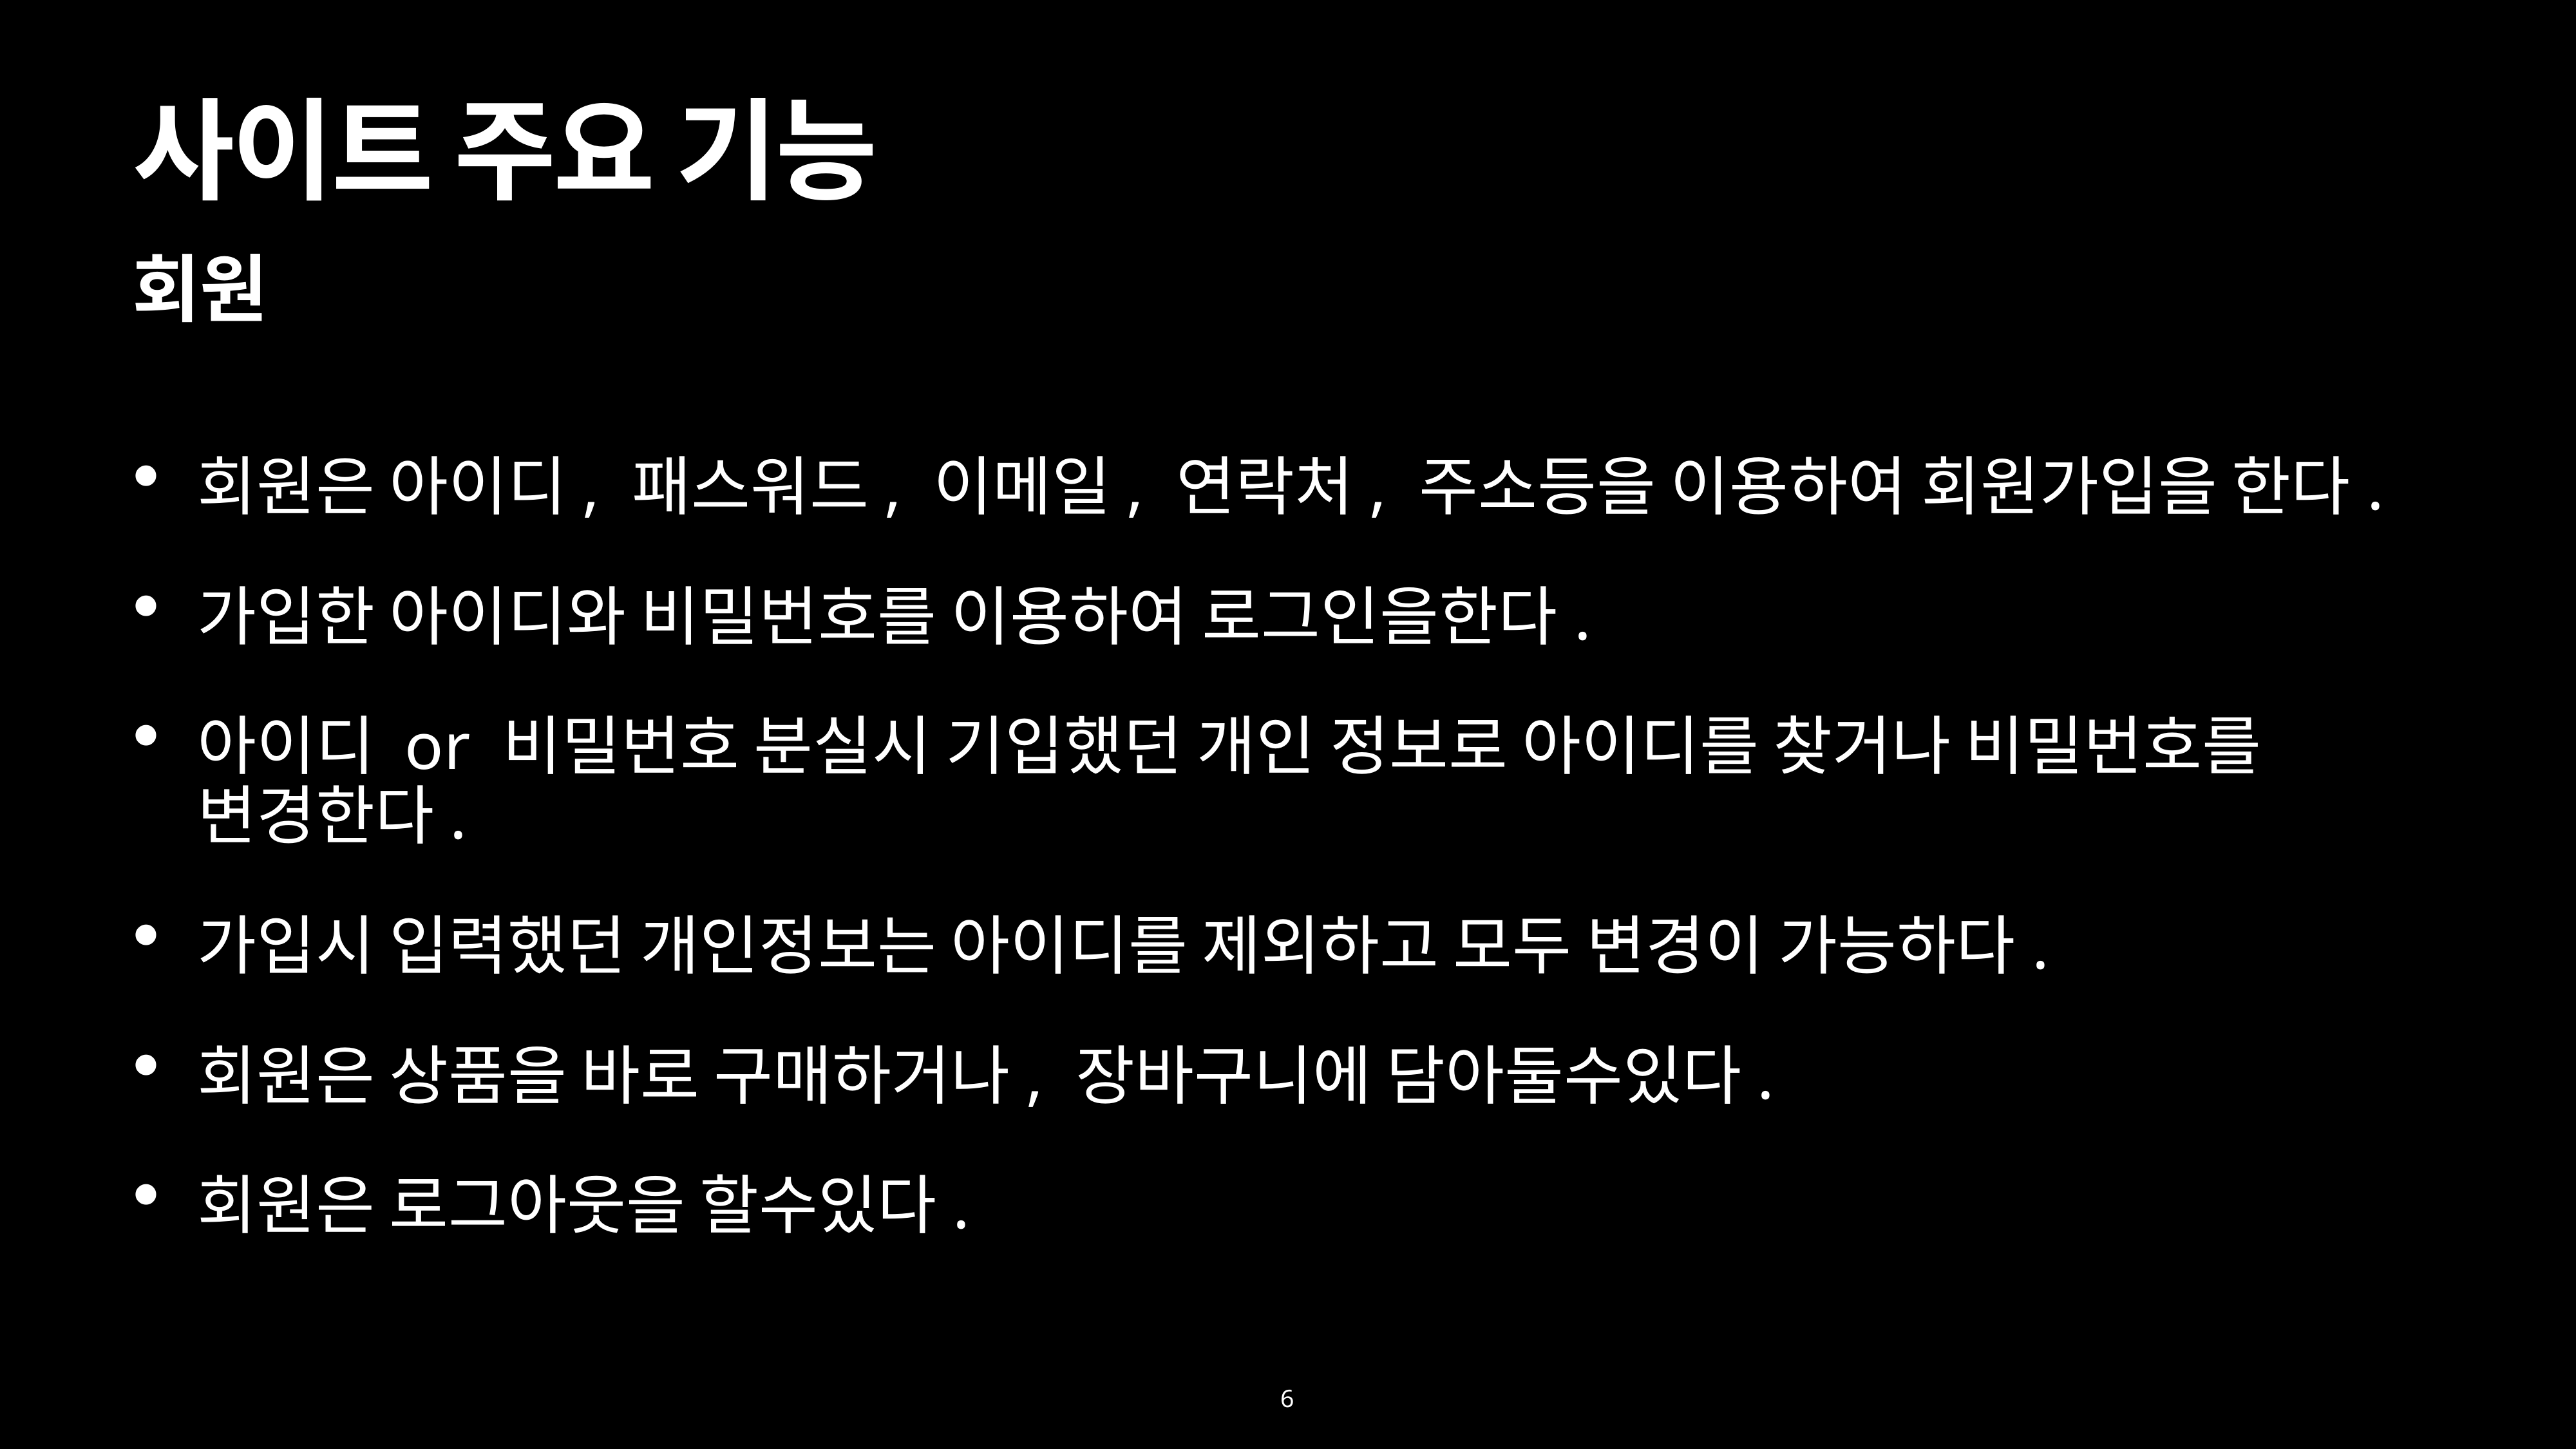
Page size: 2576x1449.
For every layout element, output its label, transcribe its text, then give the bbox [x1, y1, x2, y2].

slide_number 6 [1274, 1381, 1301, 1422]
list 회원은 아이디, 패스워드, 이메일, 연락처, 주소등을 이용하여 회원가입을 한다. 가입한 아이디와 비밀번호를 이용하여 로그인을한다. 아이디 or 비밀번호 분실시 기입했던 개인 정보로 아이디를 찾거나 비밀번호를 변경한다. 가입시 입력했던 개인정보는 아이디를 제외하고 모두 변경이 가능하다. 회원은 상품을 바로 구매하거나, 장바구니에 담아둘수있다. 회원은 로그아웃을 할수있다. [127, 448, 2449, 1321]
list 회원 [127, 236, 2449, 337]
title 사이트 주요 기능 [127, 100, 2449, 236]
